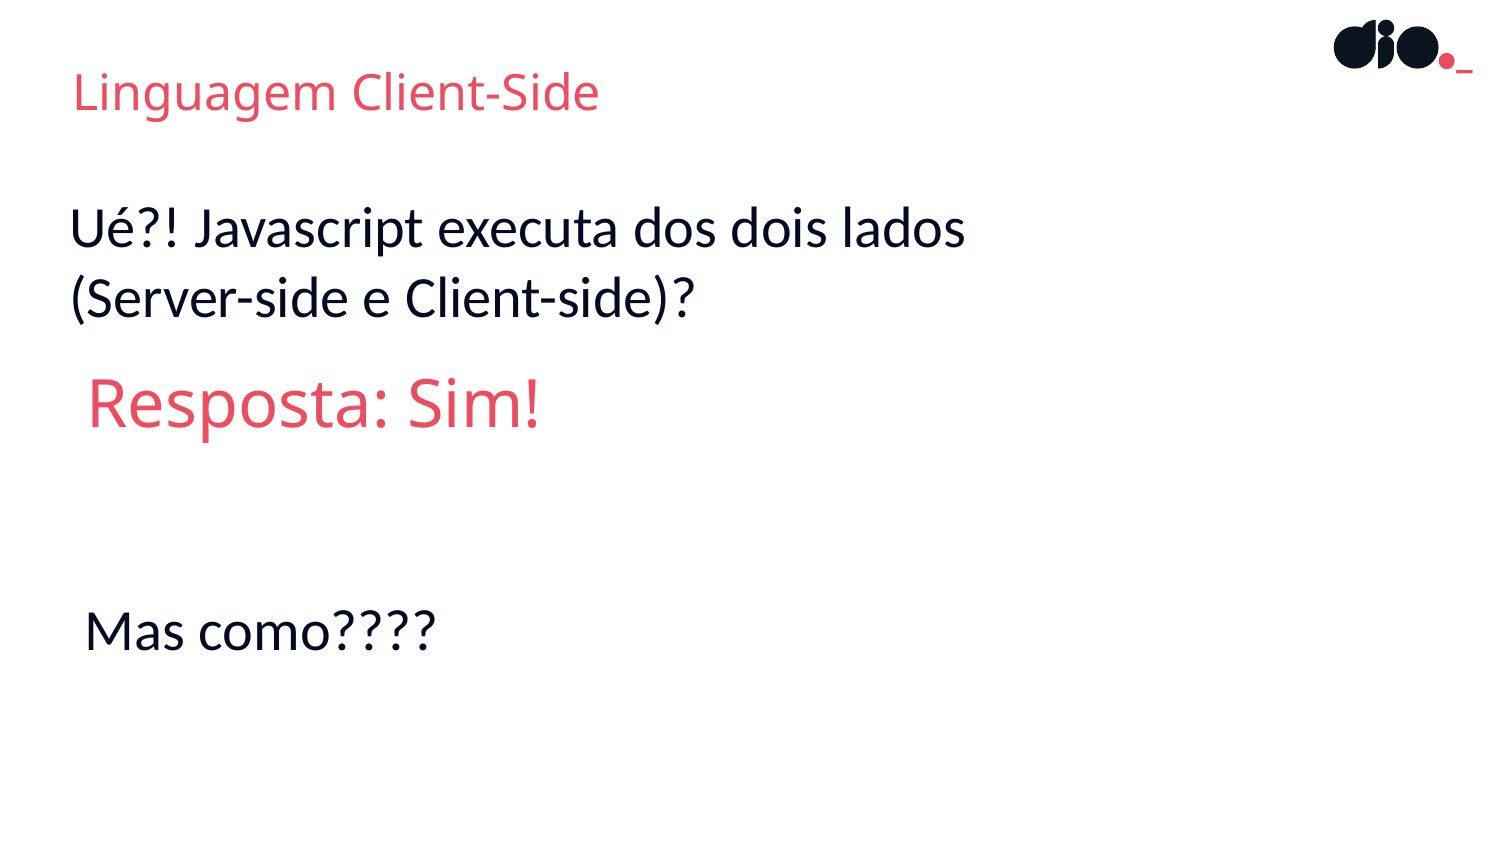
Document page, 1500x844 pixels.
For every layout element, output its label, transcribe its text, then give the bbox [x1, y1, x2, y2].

text_box Resposta: Sim! [71, 344, 1449, 446]
text_box Ué?! Javascript executa dos dois lados (Server-side e Client-side)? [41, 243, 1209, 275]
text_box Mas como???? [57, 611, 522, 643]
picture [1333, 19, 1473, 74]
text_box Linguagem Client-Side [57, 45, 1273, 126]
